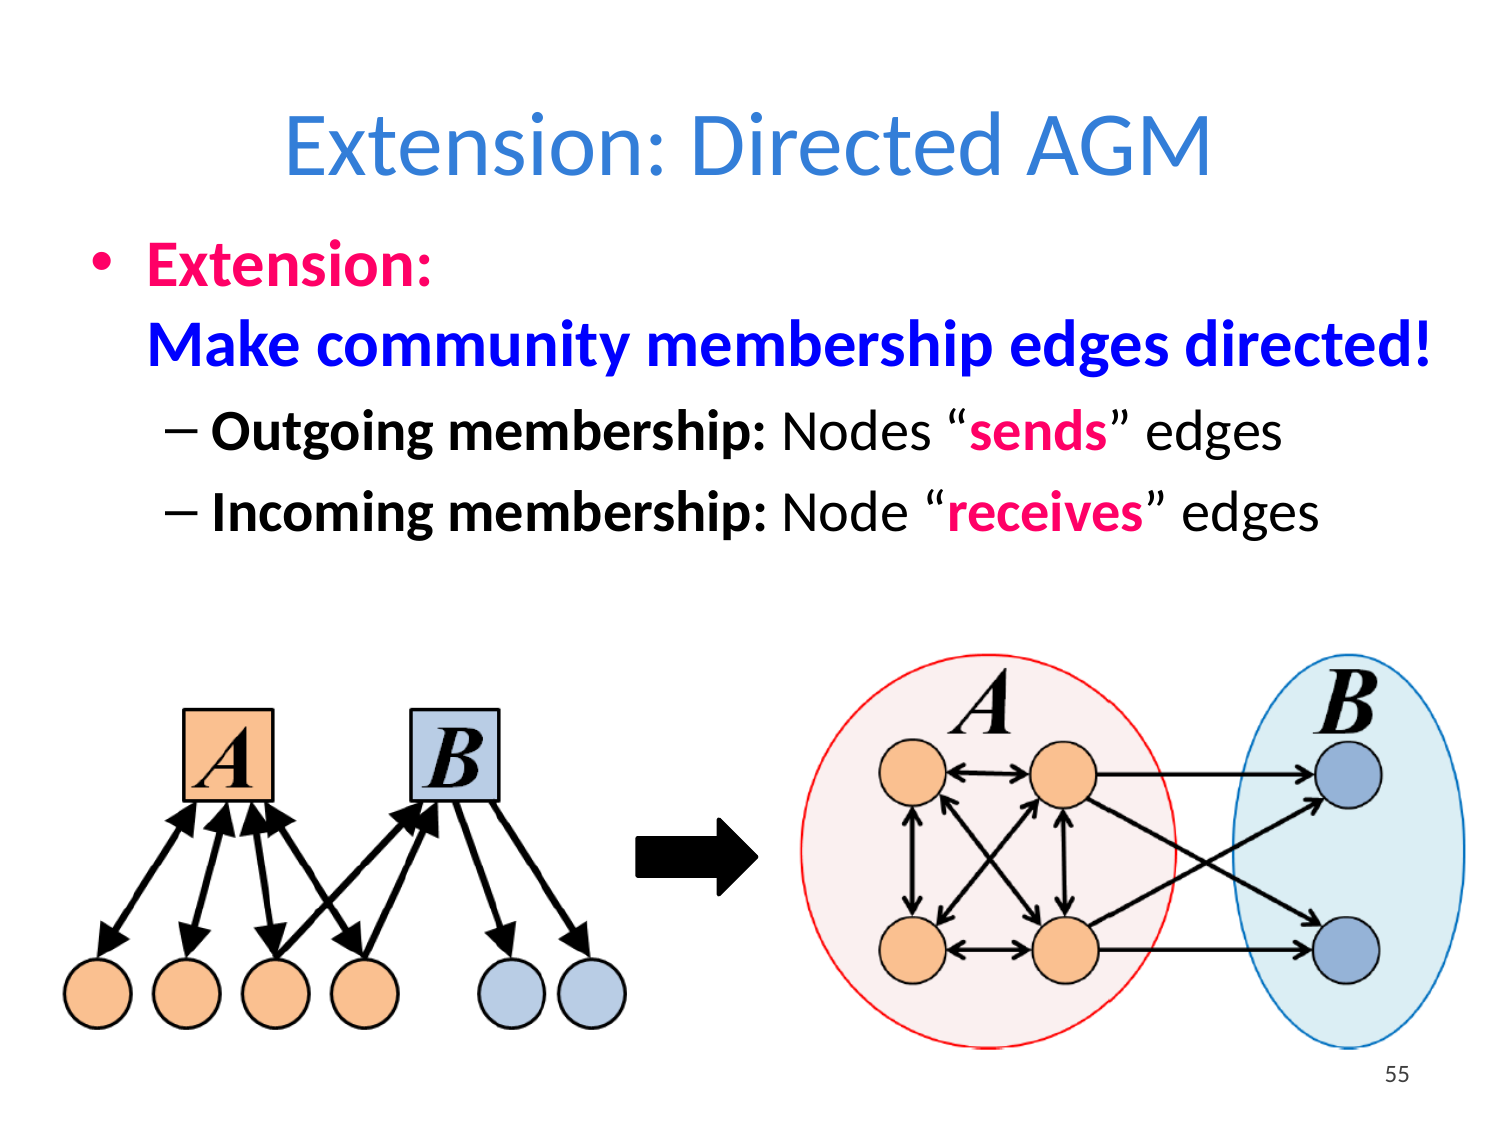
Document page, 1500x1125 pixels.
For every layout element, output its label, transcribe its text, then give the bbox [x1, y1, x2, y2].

title Extension: Directed AGM [75, 45, 1425, 212]
slide_number ‹#› [1074, 1066, 1425, 1103]
picture [43, 694, 632, 1039]
text_box [637, 819, 757, 895]
picture [795, 649, 1476, 1058]
list Extension: Make community membership edges directed! Outgoing membership: Nodes “sends” edges Incoming membership: Node “receives” edges [75, 212, 1500, 1075]
